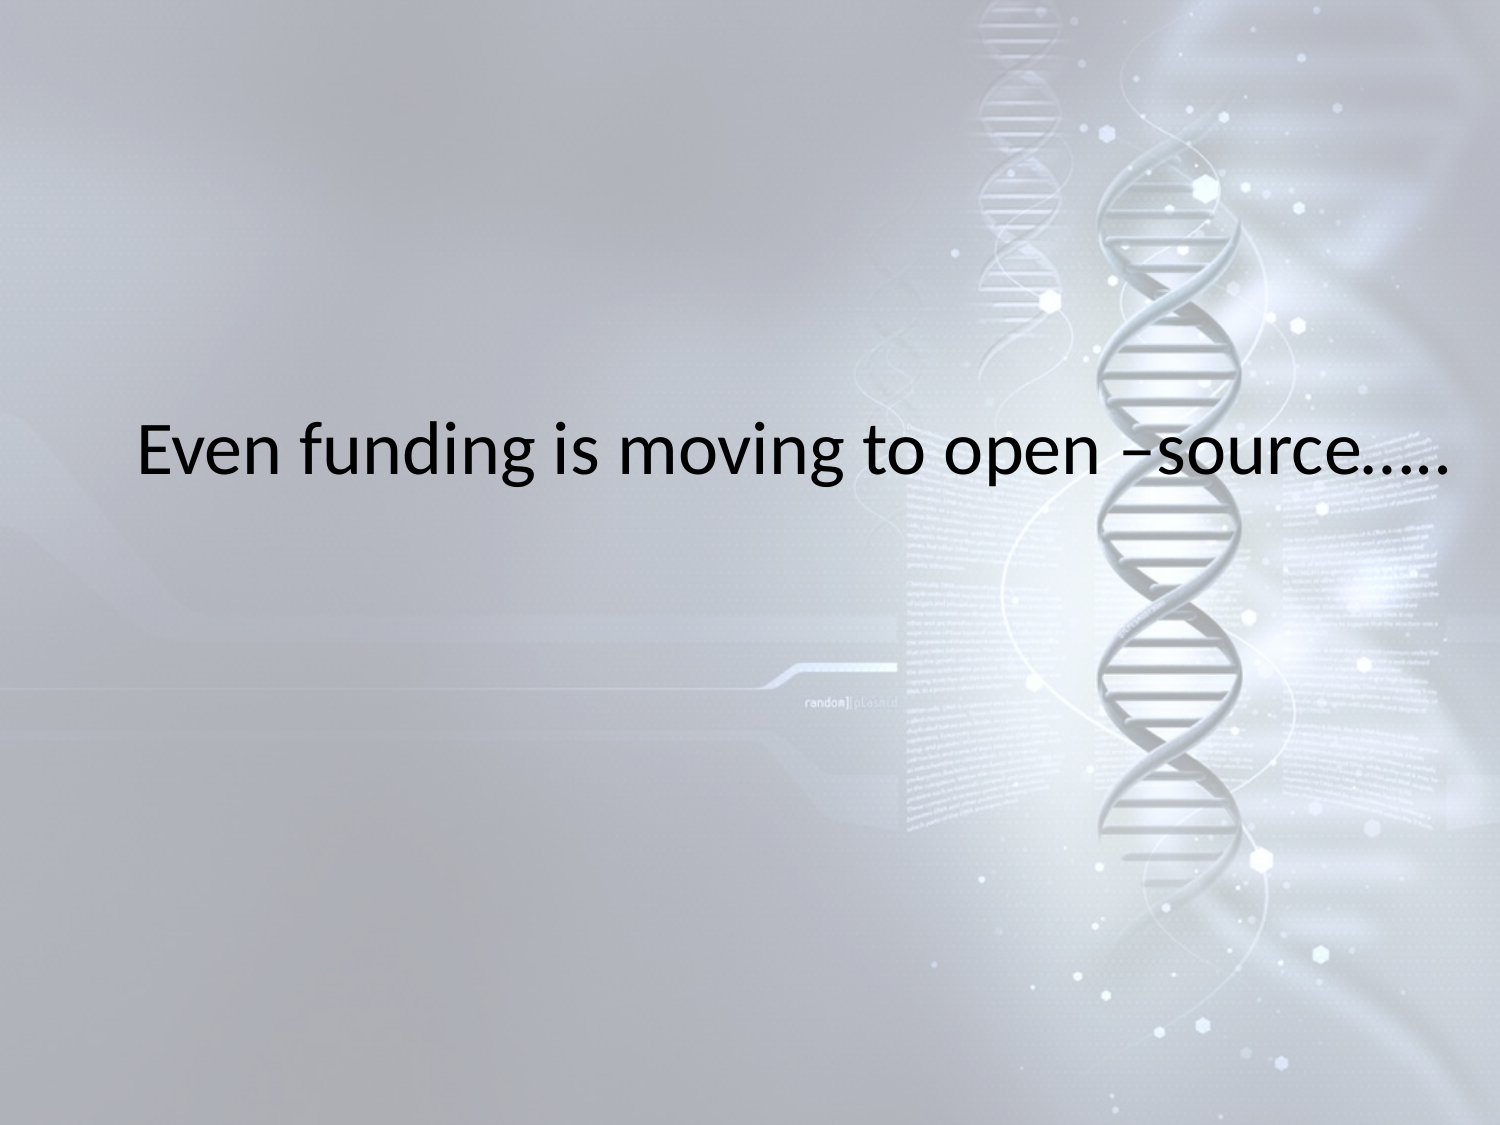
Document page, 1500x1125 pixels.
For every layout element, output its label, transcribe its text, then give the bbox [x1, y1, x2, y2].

title Even funding is moving to open –source….. [120, 349, 1471, 538]
